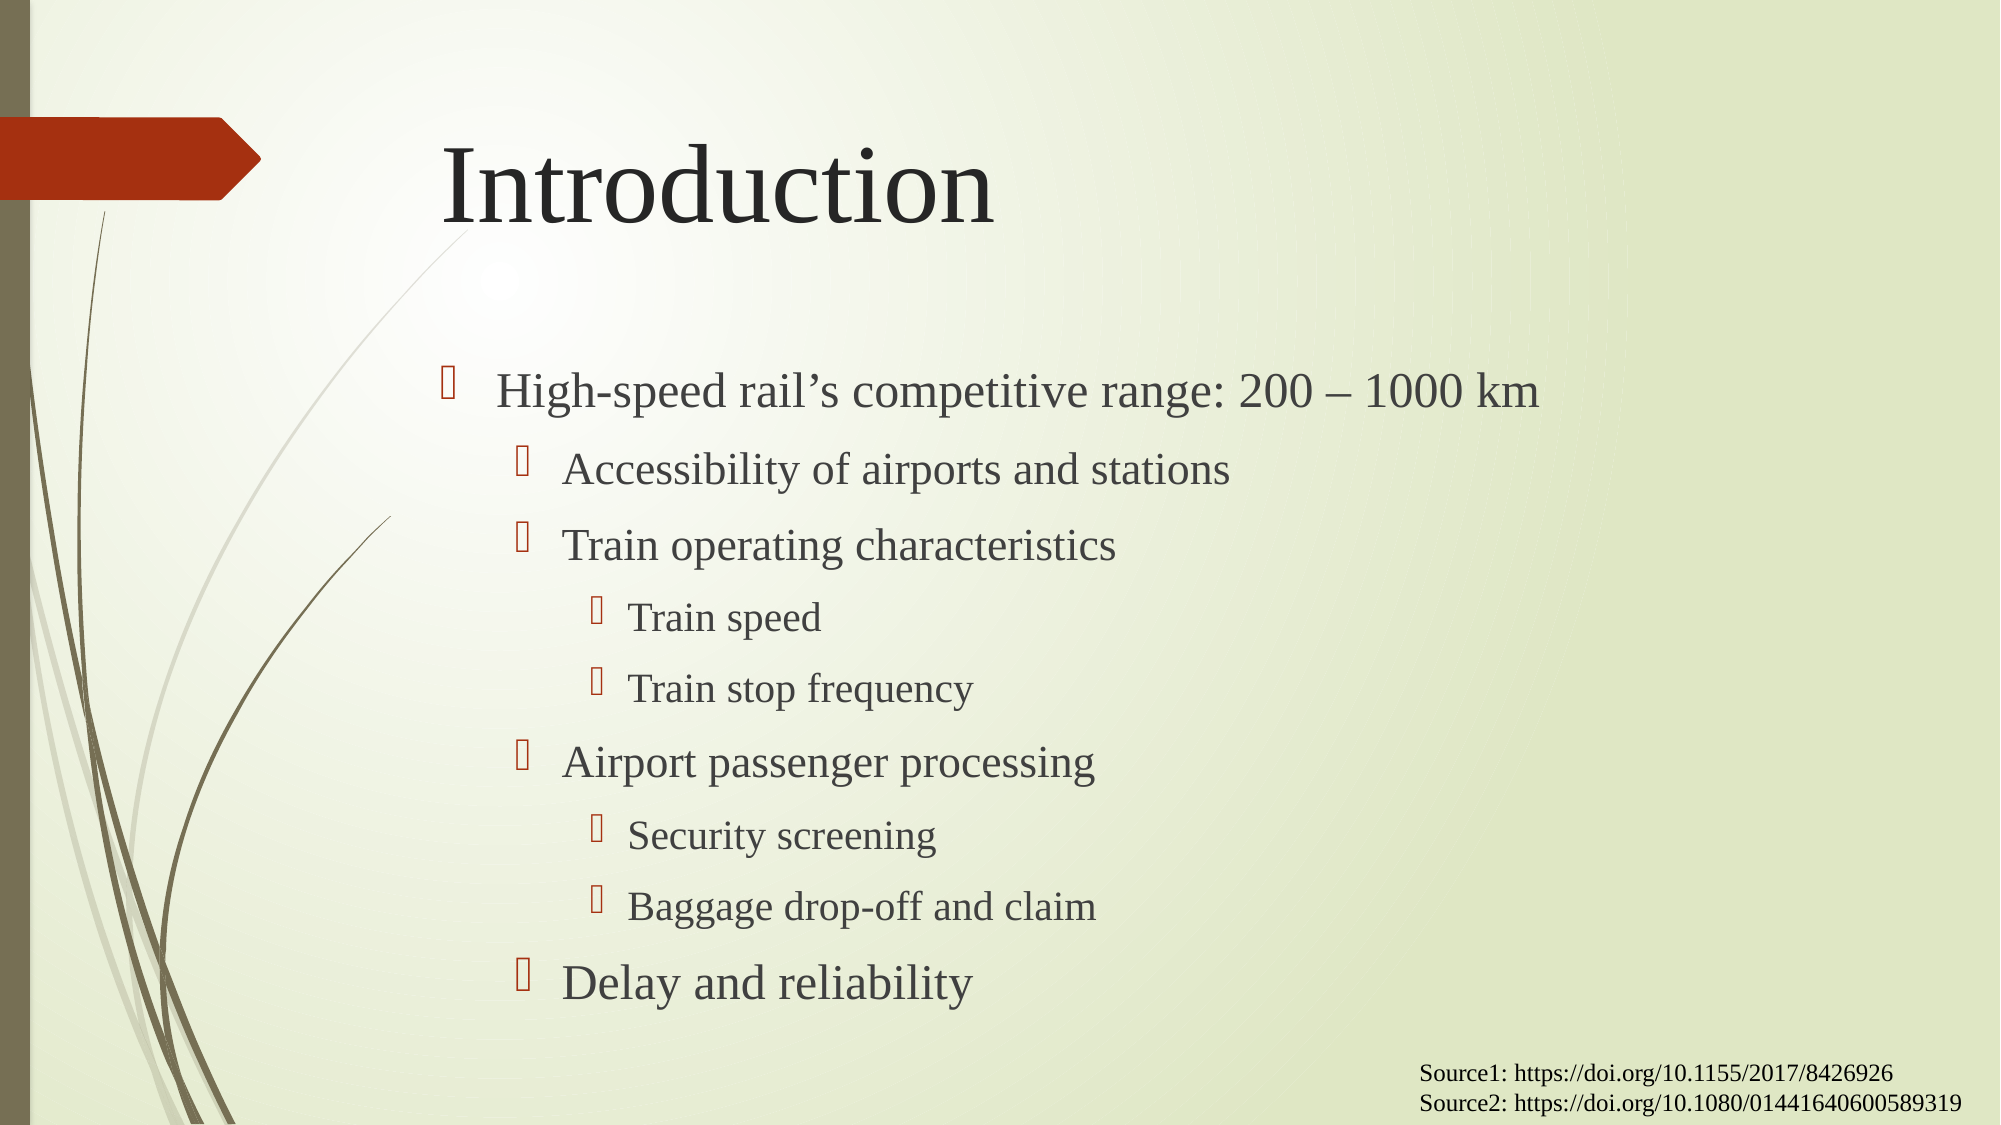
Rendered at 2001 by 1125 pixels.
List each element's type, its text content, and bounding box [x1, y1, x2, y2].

text_box Source1: https://doi.org/10.1155/2017/8426926 Source2: https://doi.org/10.1080/01441640600589319 [1404, 1049, 2000, 1124]
list High-speed rail’s competitive range: 200 – 1000 km Accessibility of airports and stations Train operating characteristics Train speed Train stop frequency Airport passenger processing Security screening Baggage drop-off and claim Delay and reliability [424, 350, 1888, 1102]
title Introduction [425, 102, 1888, 313]
